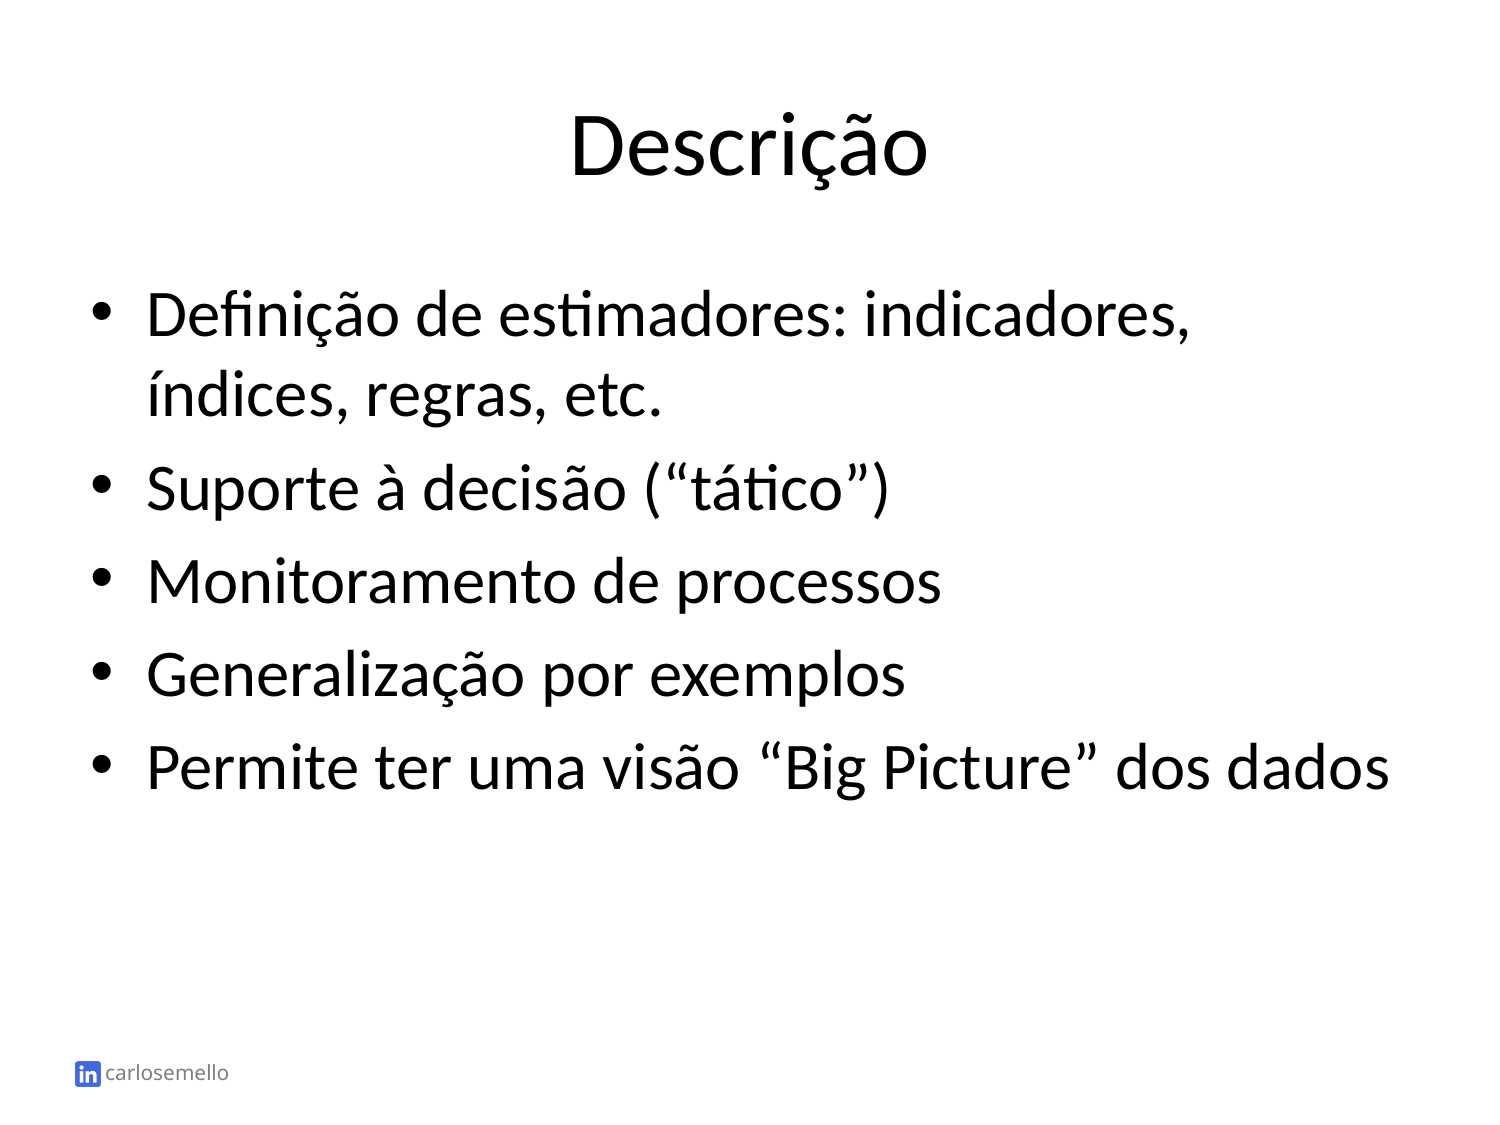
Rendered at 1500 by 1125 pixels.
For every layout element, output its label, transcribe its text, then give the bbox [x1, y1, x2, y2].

title Descrição [75, 45, 1425, 233]
picture [75, 1061, 101, 1087]
list Definição de estimadores: indicadores, índices, regras, etc. Suporte à decisão (“tático”) Monitoramento de processos Generalização por exemplos Permite ter uma visão “Big Picture” dos dados [75, 262, 1425, 1005]
